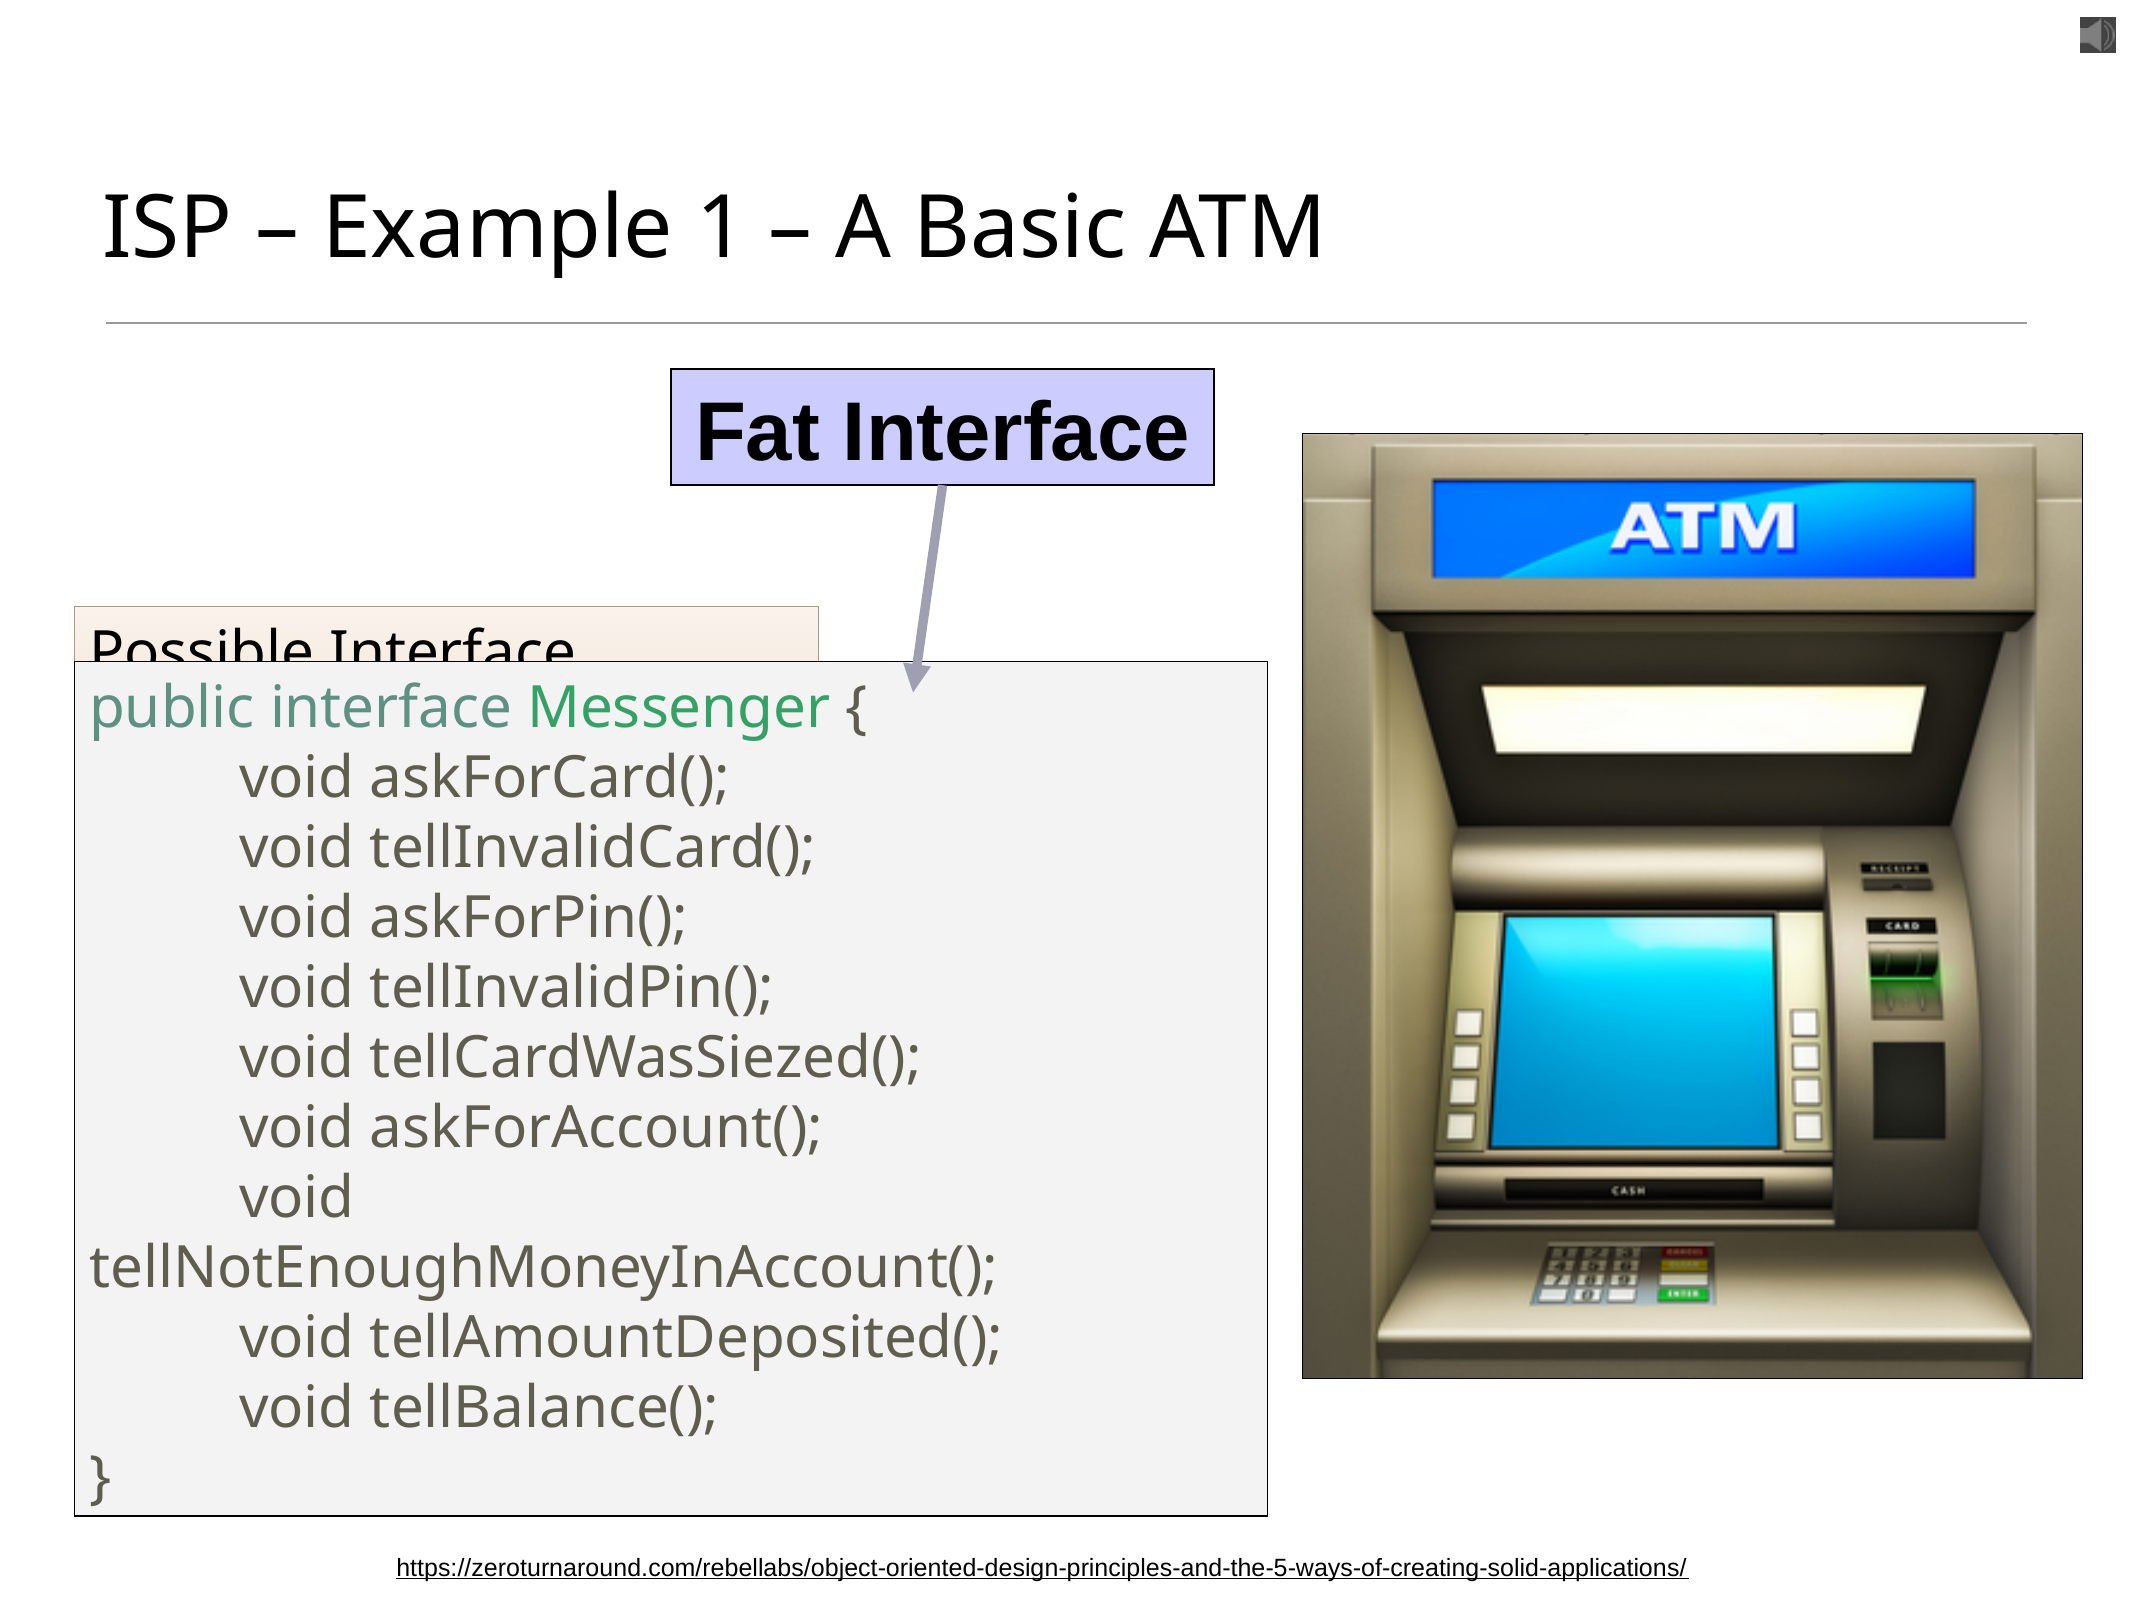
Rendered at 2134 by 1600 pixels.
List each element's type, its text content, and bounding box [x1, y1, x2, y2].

text_box public interface Messenger { void askForCard(); void tellInvalidCard(); void askForPin(); void tellInvalidPin(); void tellCardWasSiezed(); void askForAccount(); void tellNotEnoughMoneyInAccount(); void tellAmountDeposited(); void tellBalance(); } [74, 661, 1268, 1517]
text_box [2078, 16, 2117, 55]
text_box Fat Interface [670, 368, 1215, 486]
text_box https://zeroturnaround.com/rebellabs/object-oriented-design-principles-and-the-5-ways-of-creating-solid-applications/ [381, 1544, 1837, 1589]
text_box Possible Interface Solution: [74, 606, 819, 661]
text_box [912, 485, 943, 693]
picture [1302, 433, 2083, 1379]
title ISP – Example 1 – A Basic ATM [93, 53, 2041, 284]
